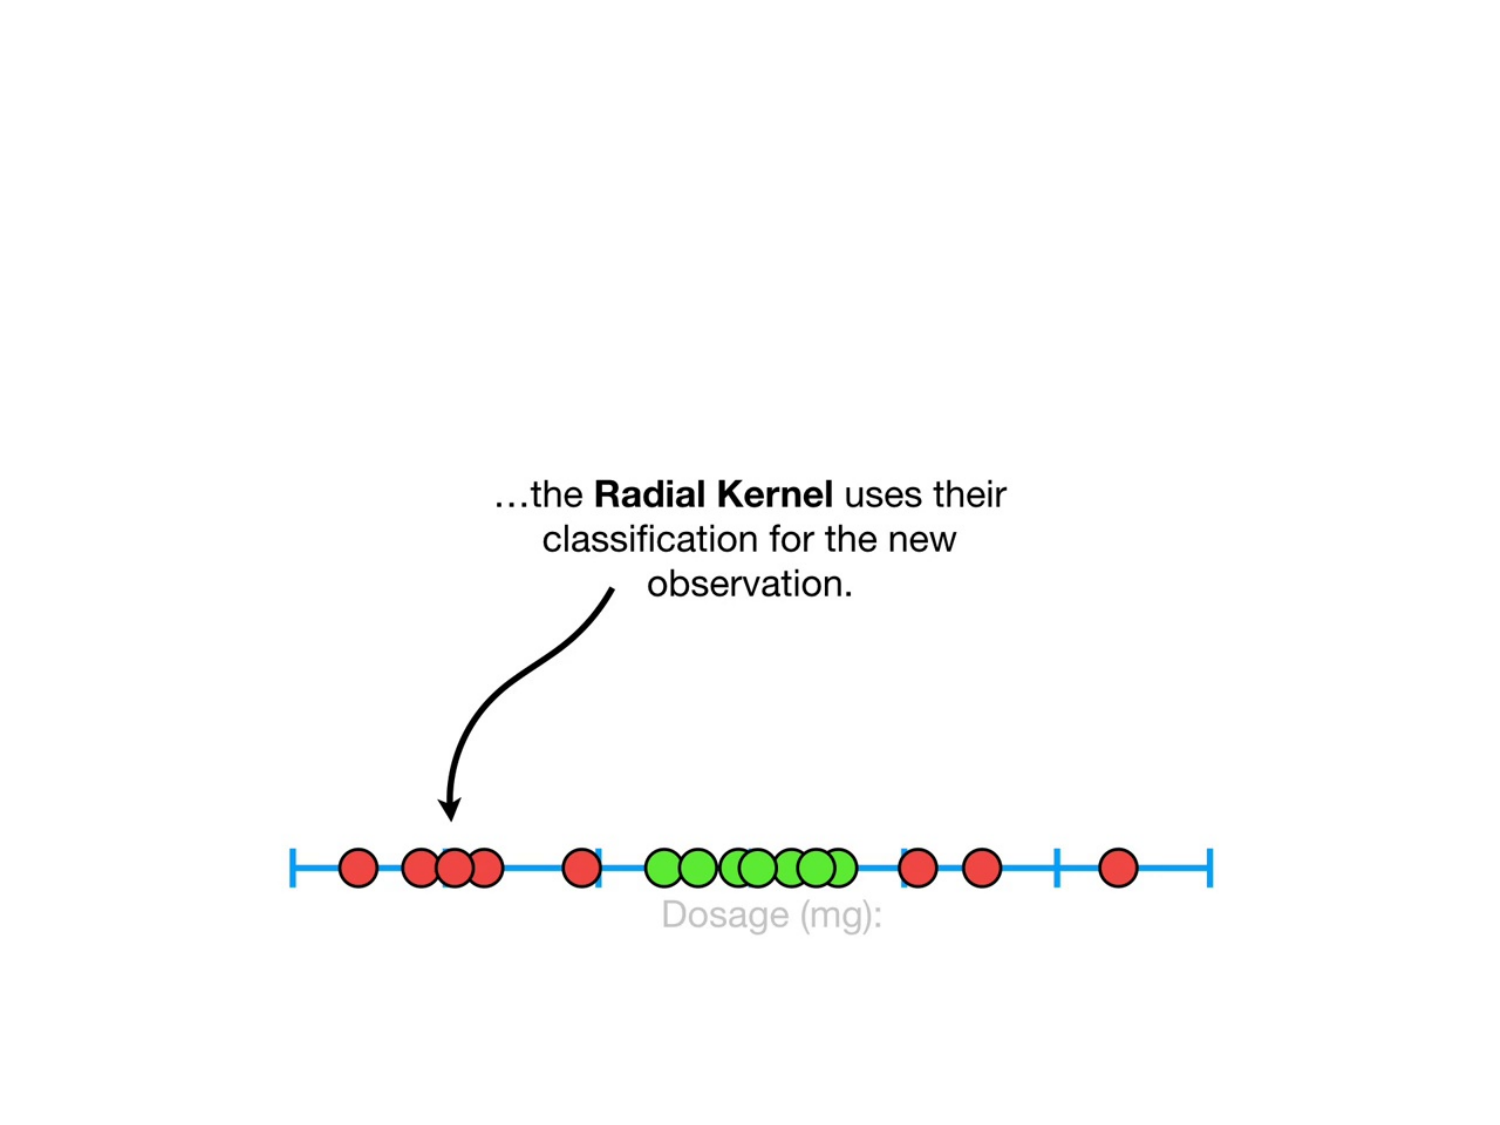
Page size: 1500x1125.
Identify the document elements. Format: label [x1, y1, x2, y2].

picture [0, 140, 1500, 985]
